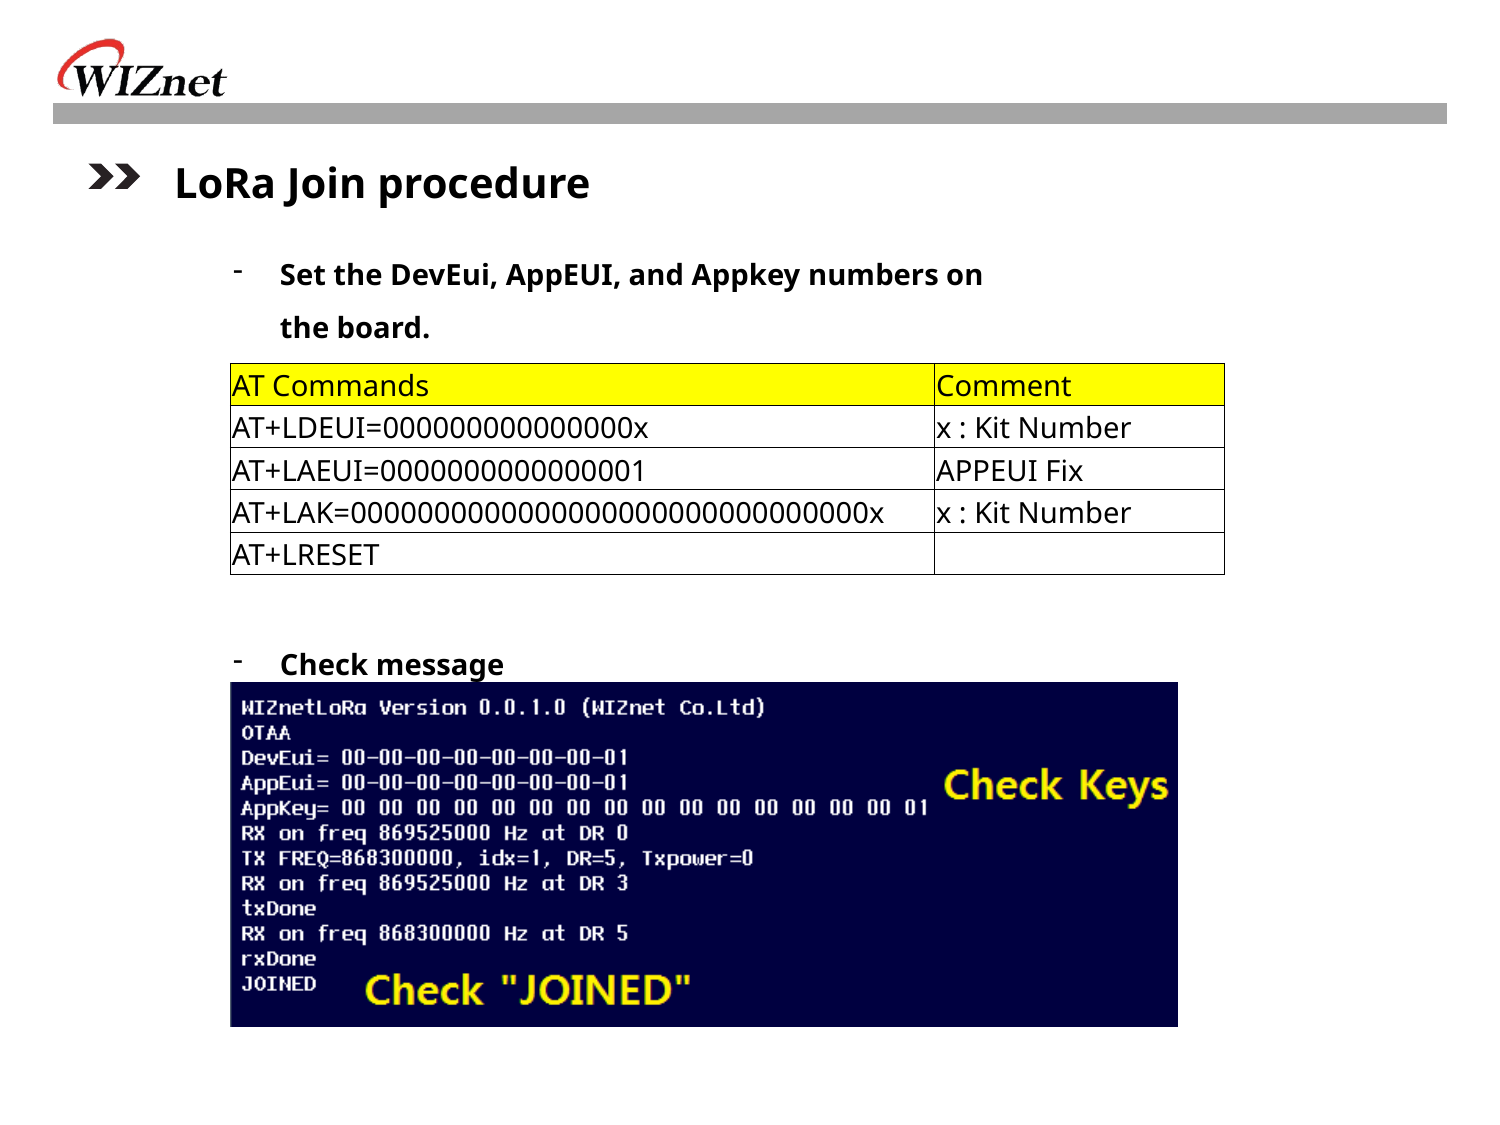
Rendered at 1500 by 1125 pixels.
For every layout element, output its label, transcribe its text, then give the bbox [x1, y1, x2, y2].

table_cell x : Kit Number [935, 490, 1224, 532]
text_box Set the DevEui, AppEUI, and Appkey numbers on the board. [218, 231, 1046, 457]
table_cell AT+LAK=0000000000000000000000000000000x [231, 490, 934, 532]
table_cell [935, 533, 1224, 574]
table_header AT Commands [231, 364, 934, 405]
picture [53, 36, 231, 102]
table_cell APPEUI Fix [935, 448, 1224, 489]
table_cell AT+LDEUI=000000000000000x [231, 406, 934, 447]
table_header Comment [935, 364, 1224, 405]
table_cell AT+LAEUI=0000000000000001 [231, 448, 934, 489]
text_box Check message [218, 621, 1046, 689]
table_cell x : Kit Number [935, 406, 1224, 447]
list LoRa Join procedure [159, 149, 1383, 220]
table_cell AT+LRESET [231, 533, 934, 574]
picture [230, 682, 1178, 1027]
